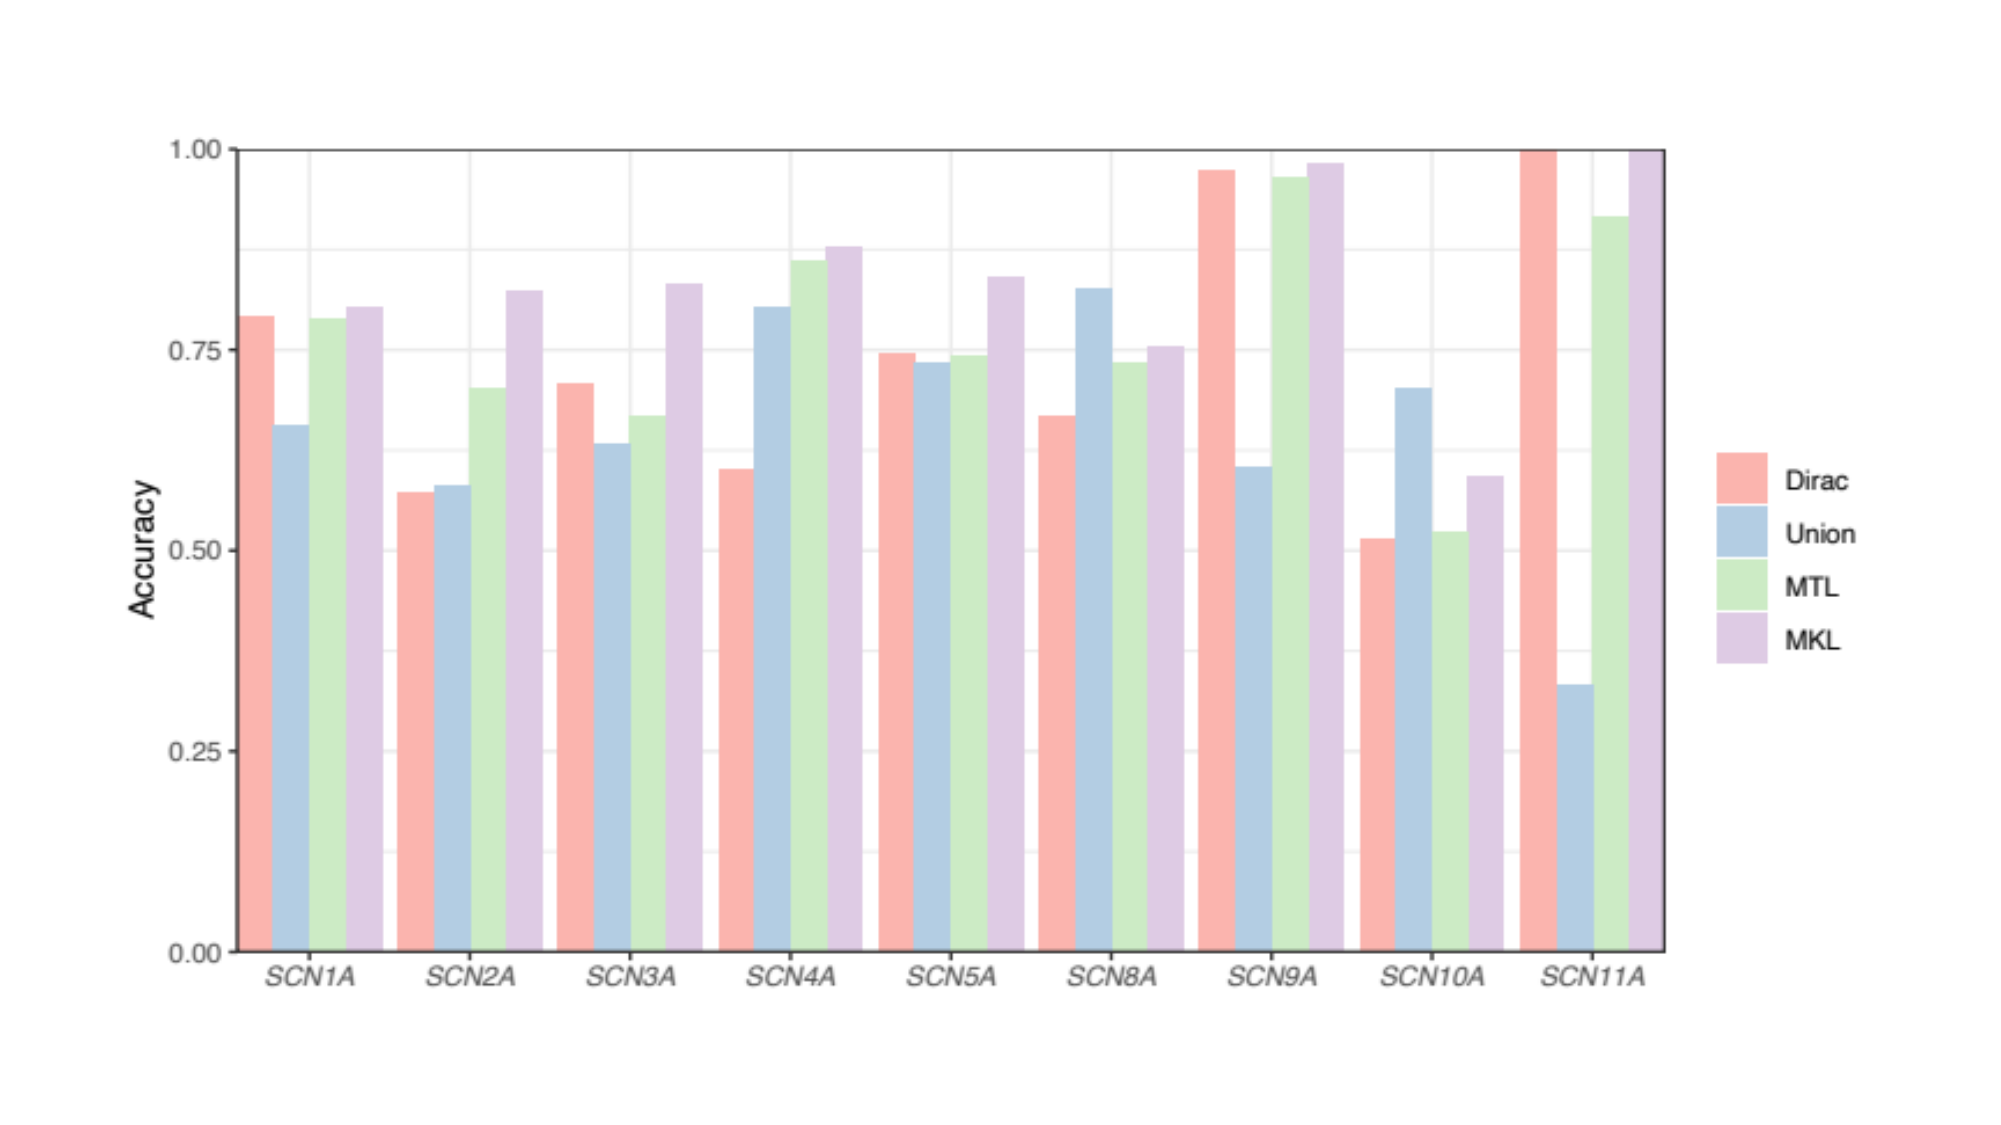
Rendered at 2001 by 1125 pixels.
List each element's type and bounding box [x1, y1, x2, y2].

picture [113, 90, 1887, 1035]
